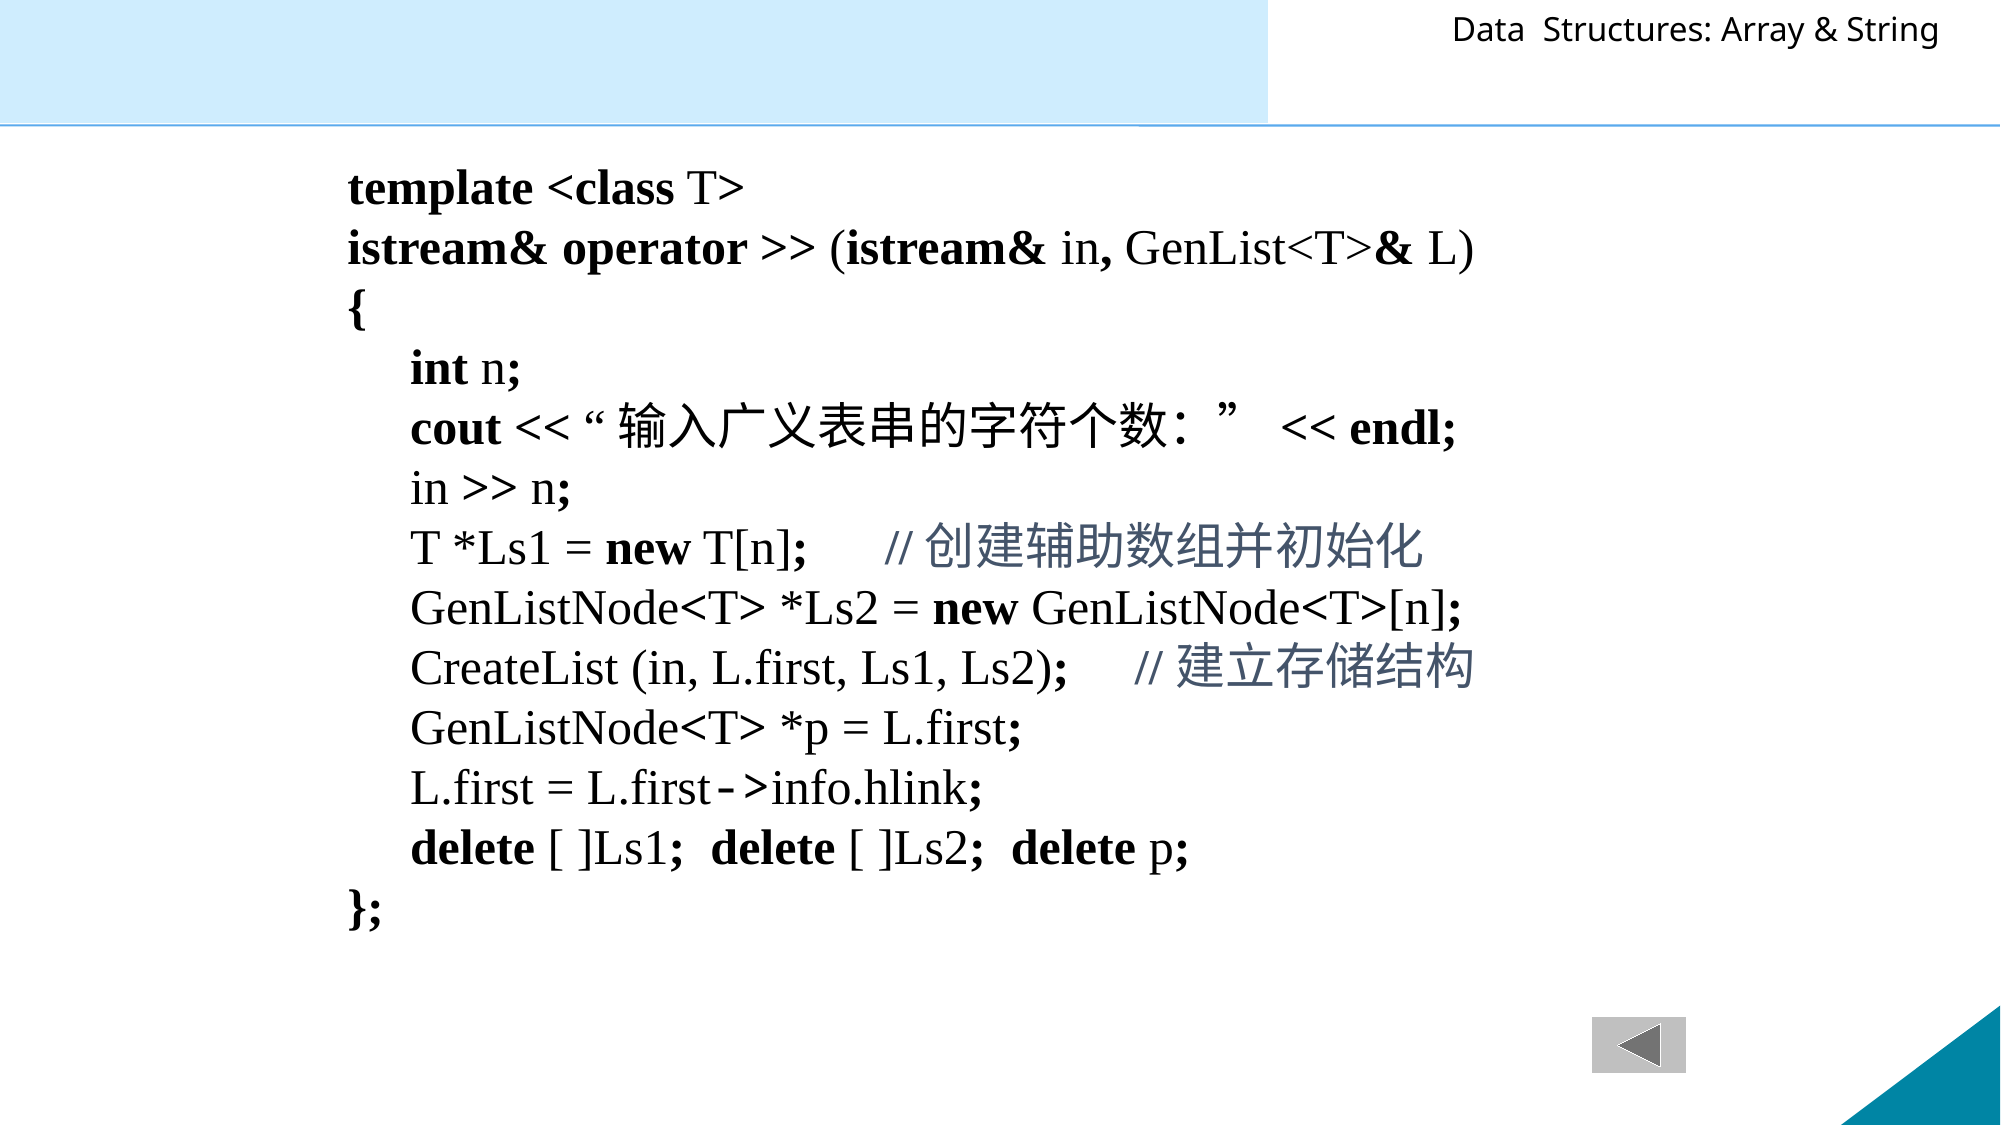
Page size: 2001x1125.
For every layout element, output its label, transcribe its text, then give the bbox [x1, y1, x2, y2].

list template <class T> istream& operator >> (istream& in, GenList<T>& L) { int n; cout << “输入广义表串的字符个数：”<< endl; in >> n; T *Ls1 = new T[n]; //创建辅助数组并初始化 GenListNode<T> *Ls2 = new GenListNode<T>[n]; CreateList (in, L.first, Ls1, Ls2); //建立存储结构 GenListNode<T> *p = L.first; L.first = L.first->info.hlink; delete [ ]Ls1; delete [ ]Ls2; delete p; }; [332, 147, 1683, 1074]
text_box [1591, 1016, 1687, 1074]
